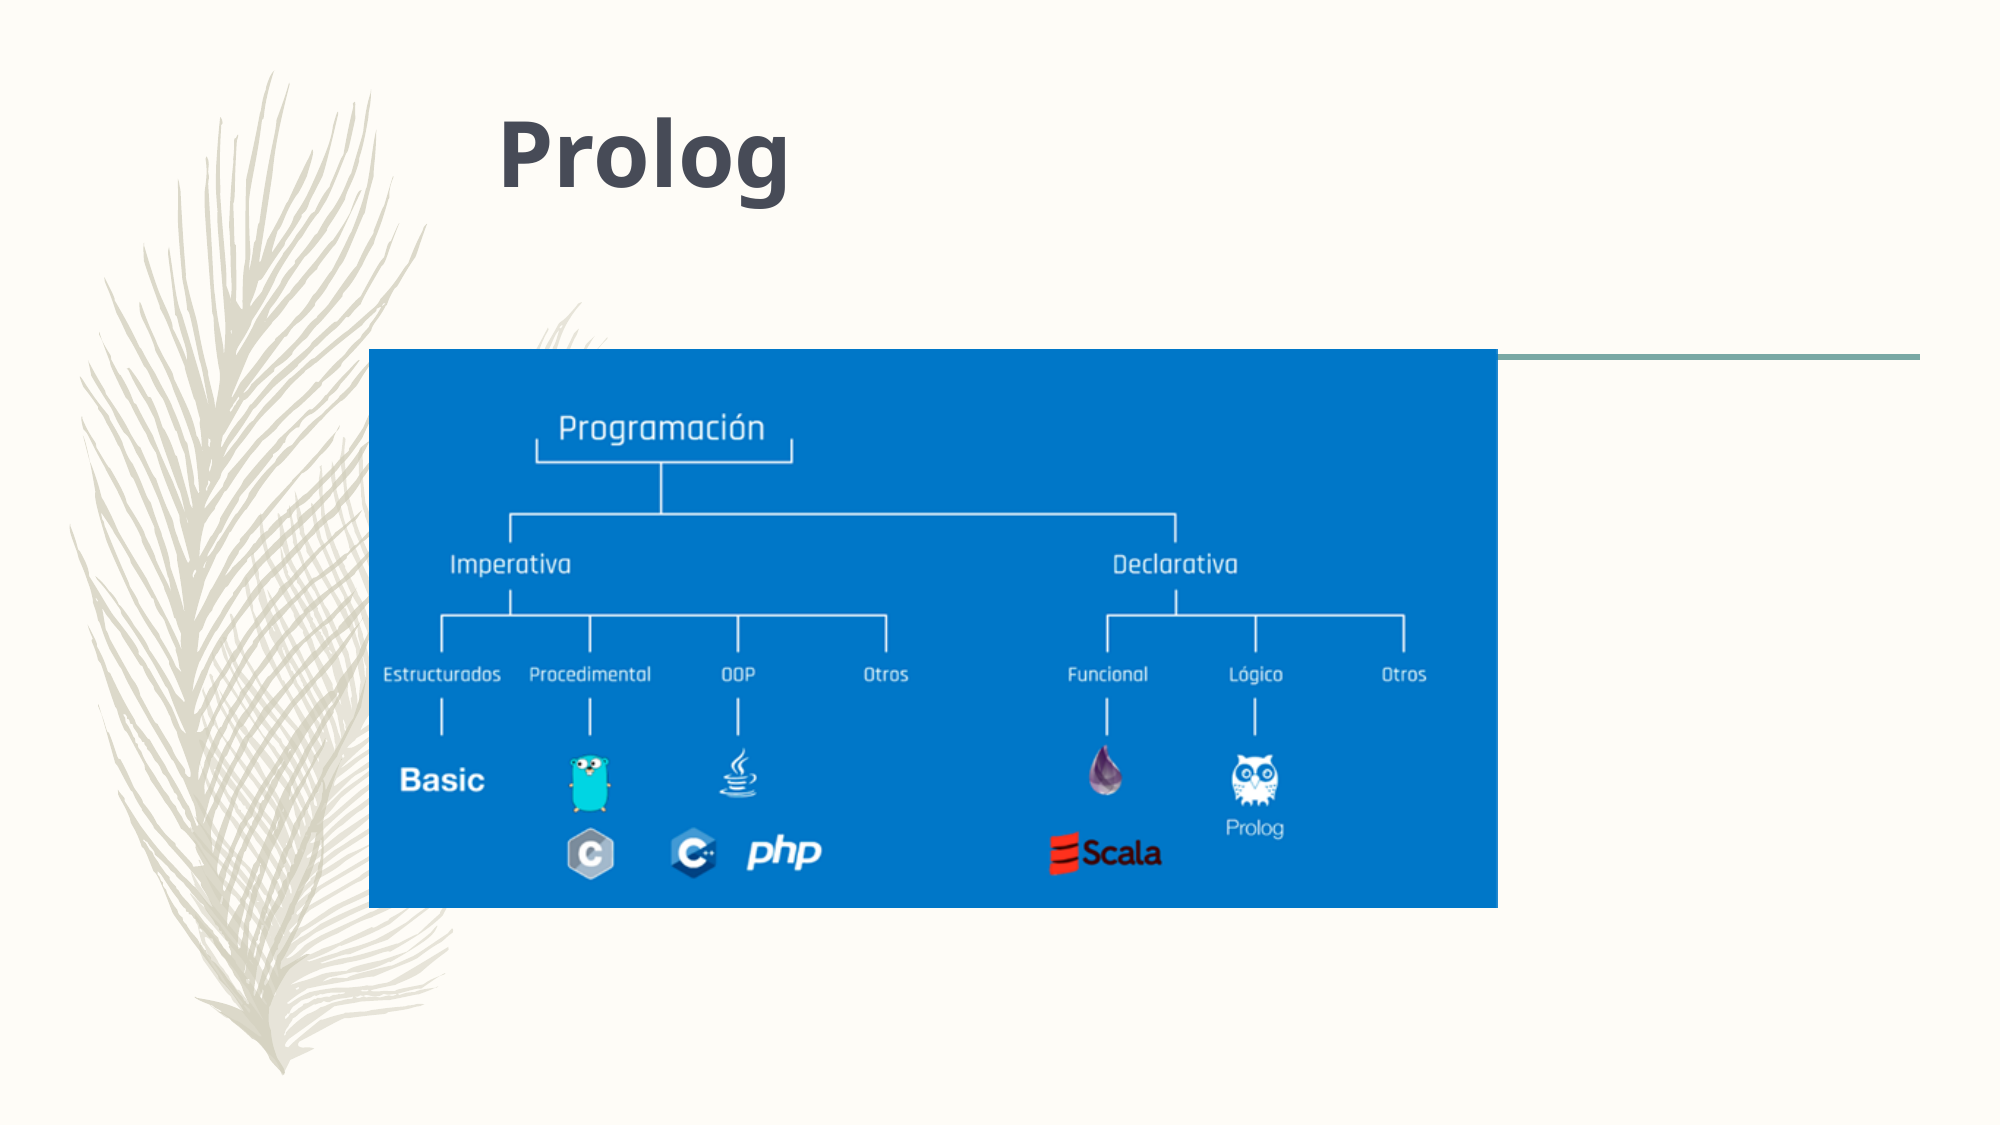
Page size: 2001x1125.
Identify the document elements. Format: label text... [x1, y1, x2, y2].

title Prolog [481, 93, 1920, 350]
picture [369, 348, 1498, 909]
